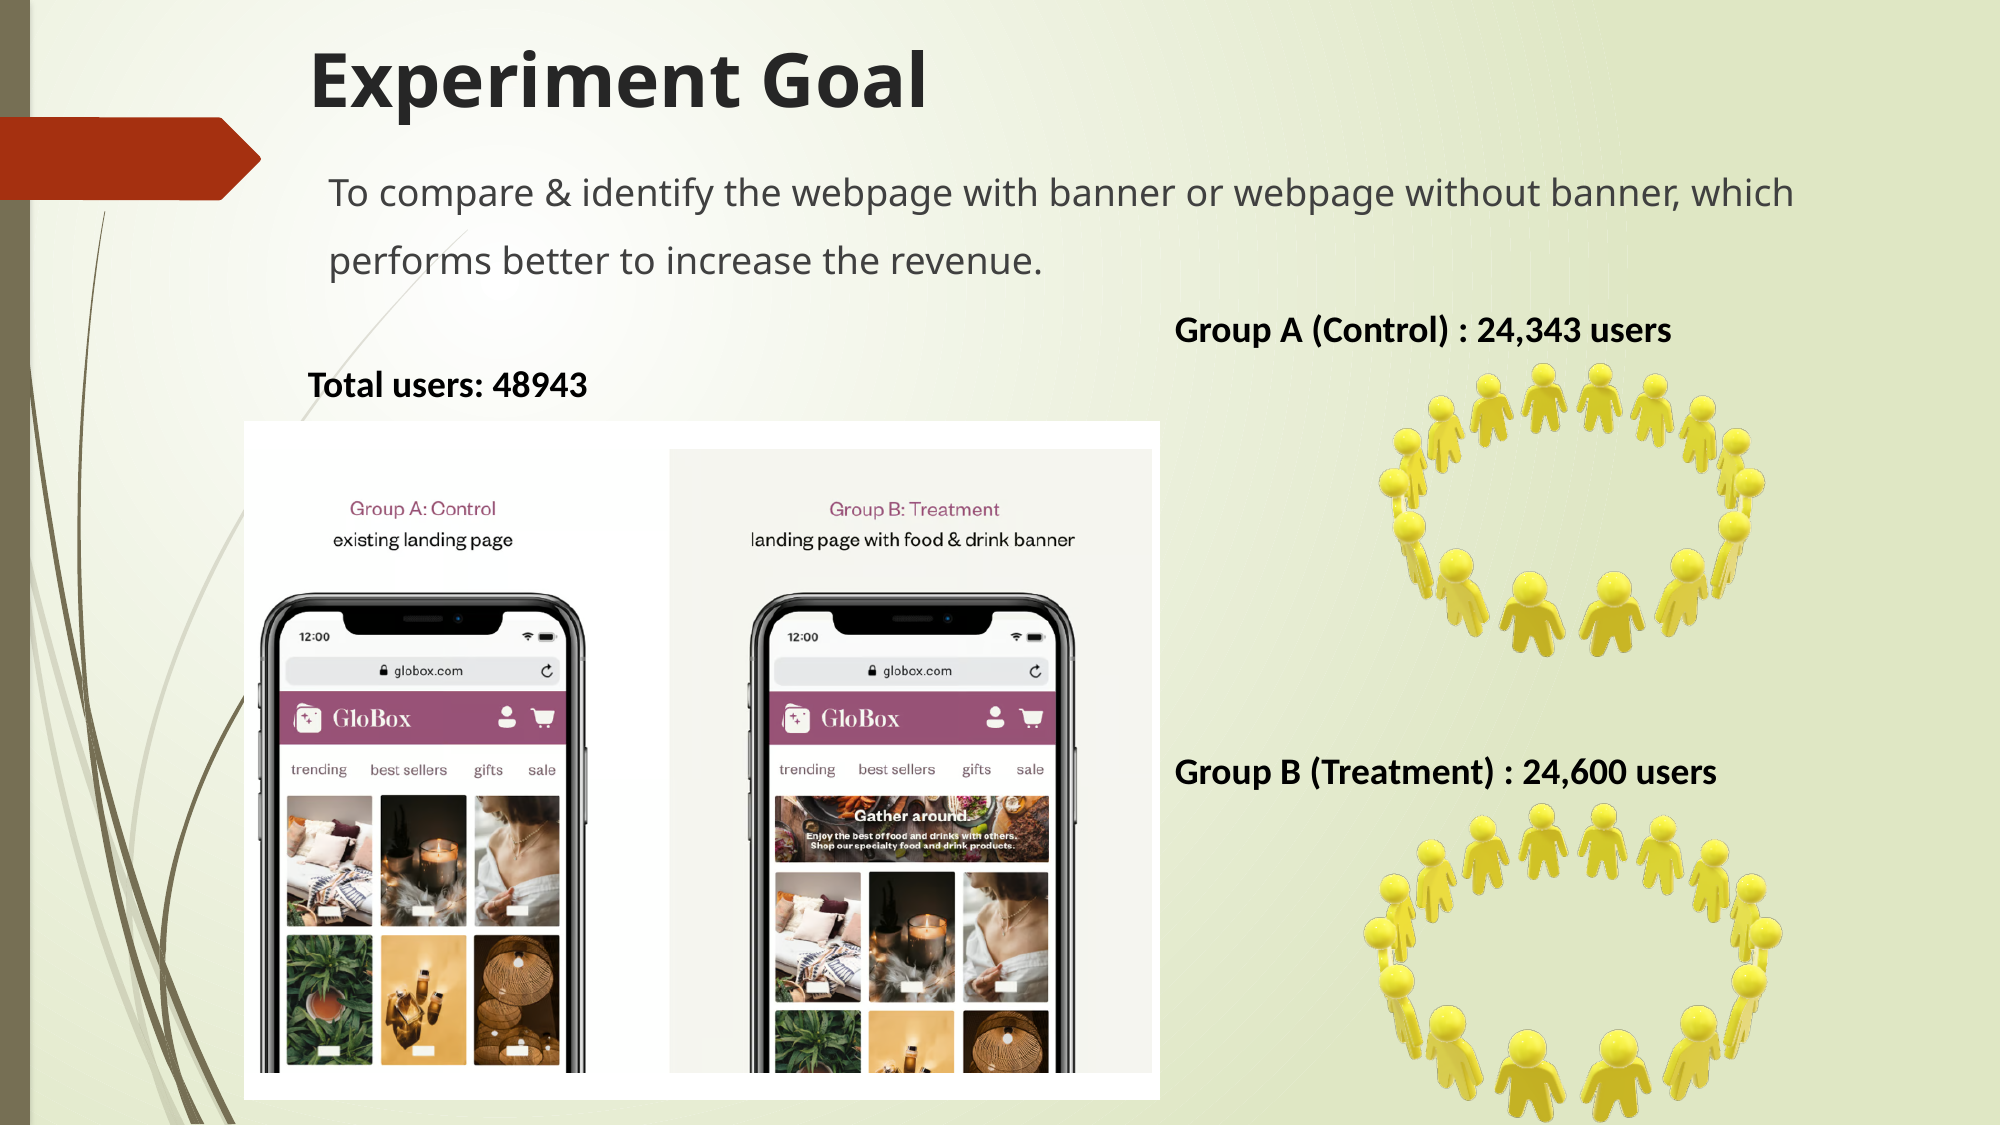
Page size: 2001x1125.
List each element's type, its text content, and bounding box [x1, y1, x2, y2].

list To compare & identify the webpage with banner or webpage without banner, which performs better to increase the revenue. [313, 154, 1884, 290]
title Experiment Goal [293, 25, 1756, 142]
text_box Group A (Control) : 24,343 users [1160, 297, 1756, 358]
picture [1356, 800, 1790, 1125]
text_box Group B (Treatment) : 24,600 users [1163, 739, 1795, 800]
picture [1372, 312, 1772, 663]
text_box Total users: 48943 [293, 352, 928, 413]
picture [244, 421, 1161, 1101]
